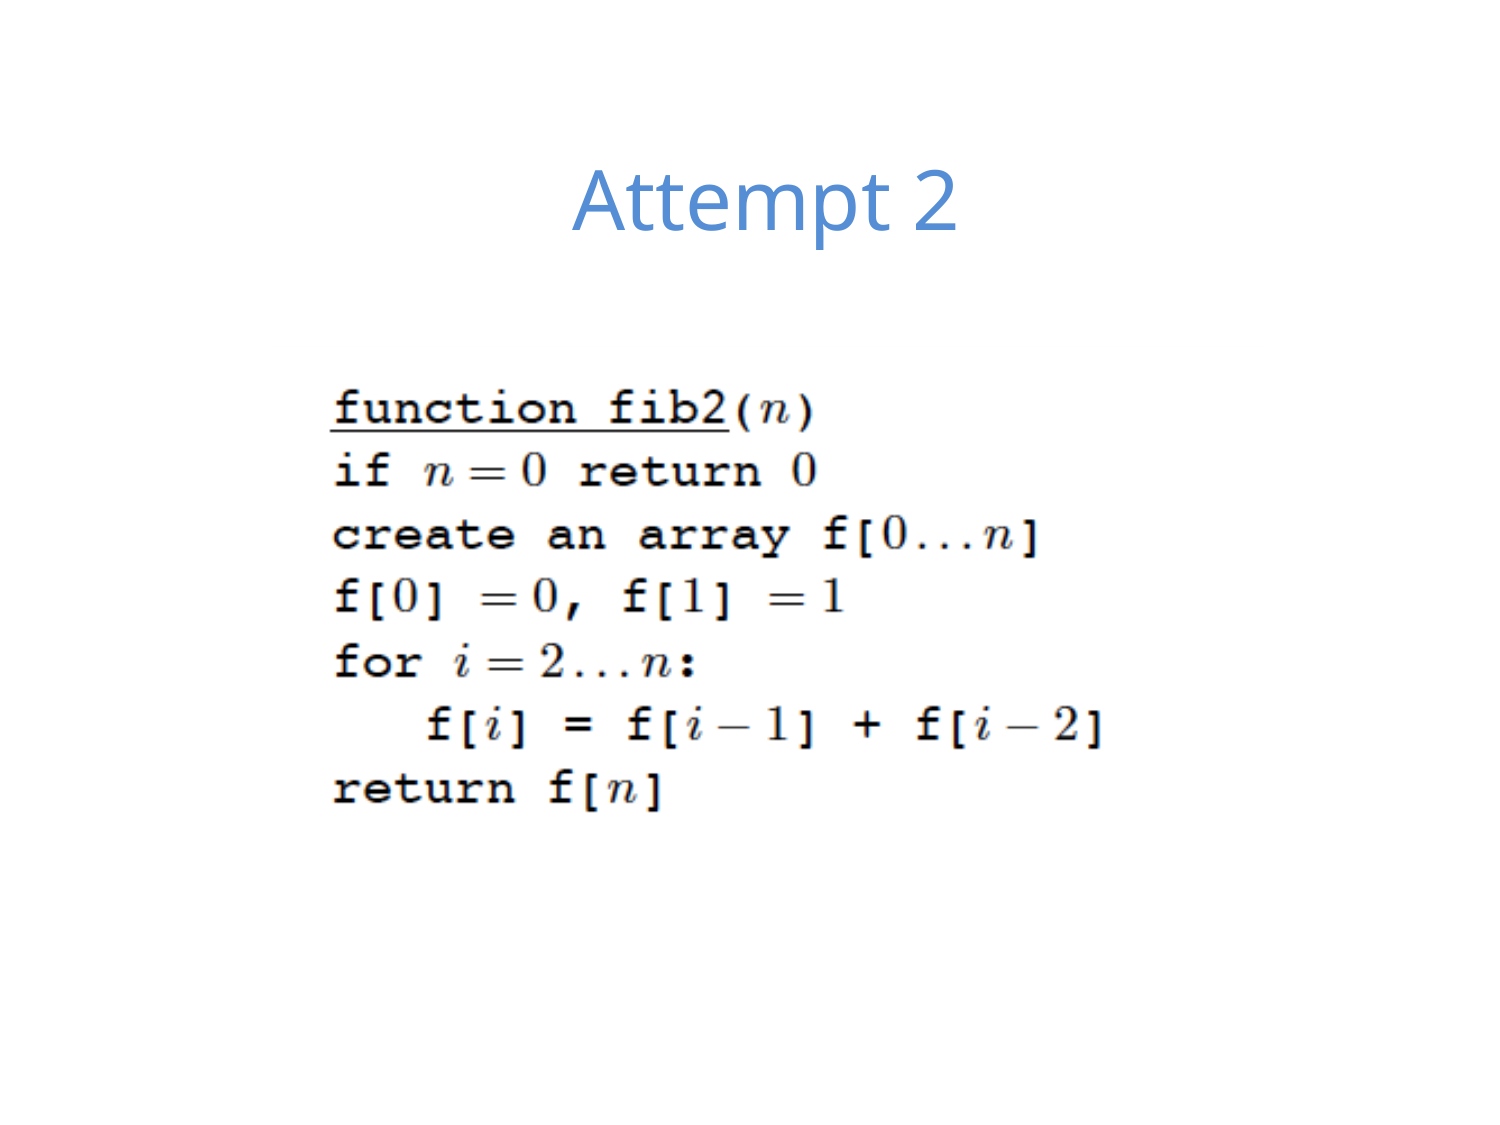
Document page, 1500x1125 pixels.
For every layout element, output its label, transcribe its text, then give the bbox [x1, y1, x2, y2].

title Attempt 2 [187, 97, 1346, 298]
picture [270, 345, 1262, 864]
